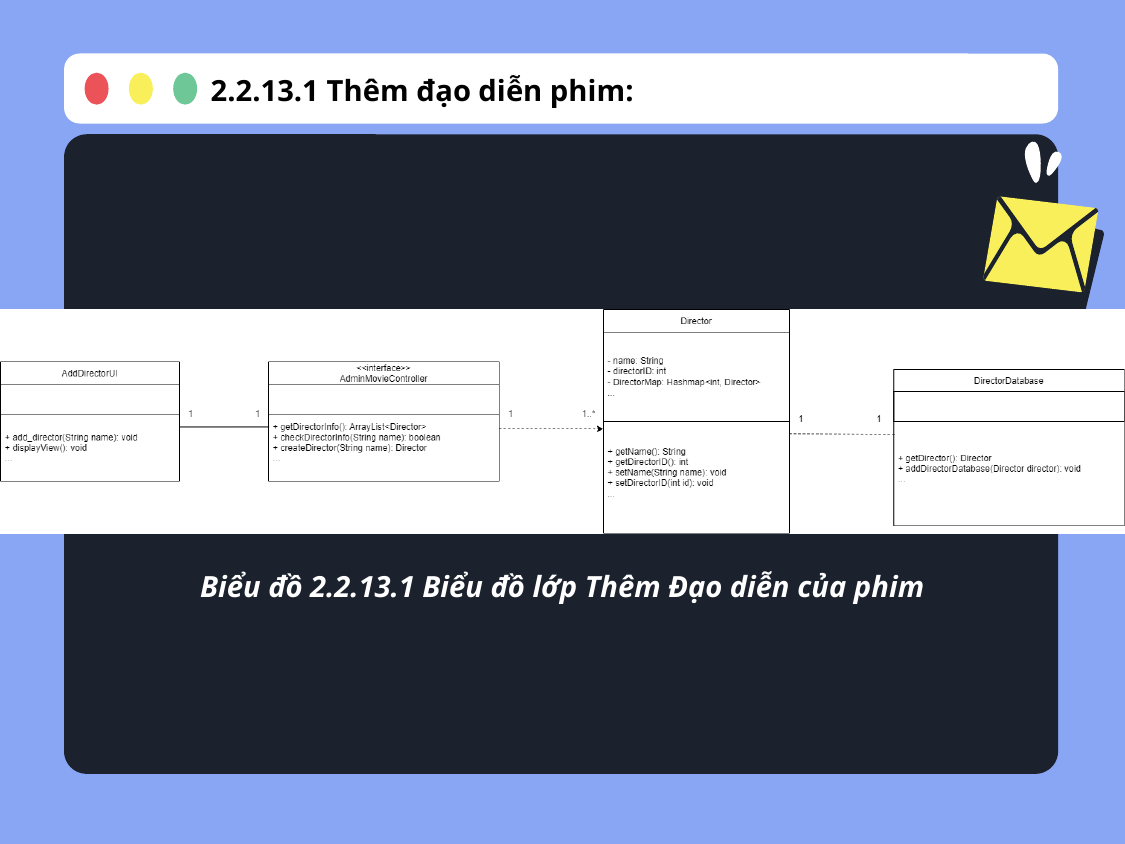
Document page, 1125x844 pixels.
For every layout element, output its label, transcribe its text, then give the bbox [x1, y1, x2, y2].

text_box 2.2.13.1 Thêm đạo diễn phim: [195, 64, 1052, 115]
text_box Biểu đồ 2.2.13.1 Biểu đồ lớp Thêm Đạo diễn của phim [121, 556, 1004, 611]
picture [0, 309, 1125, 535]
